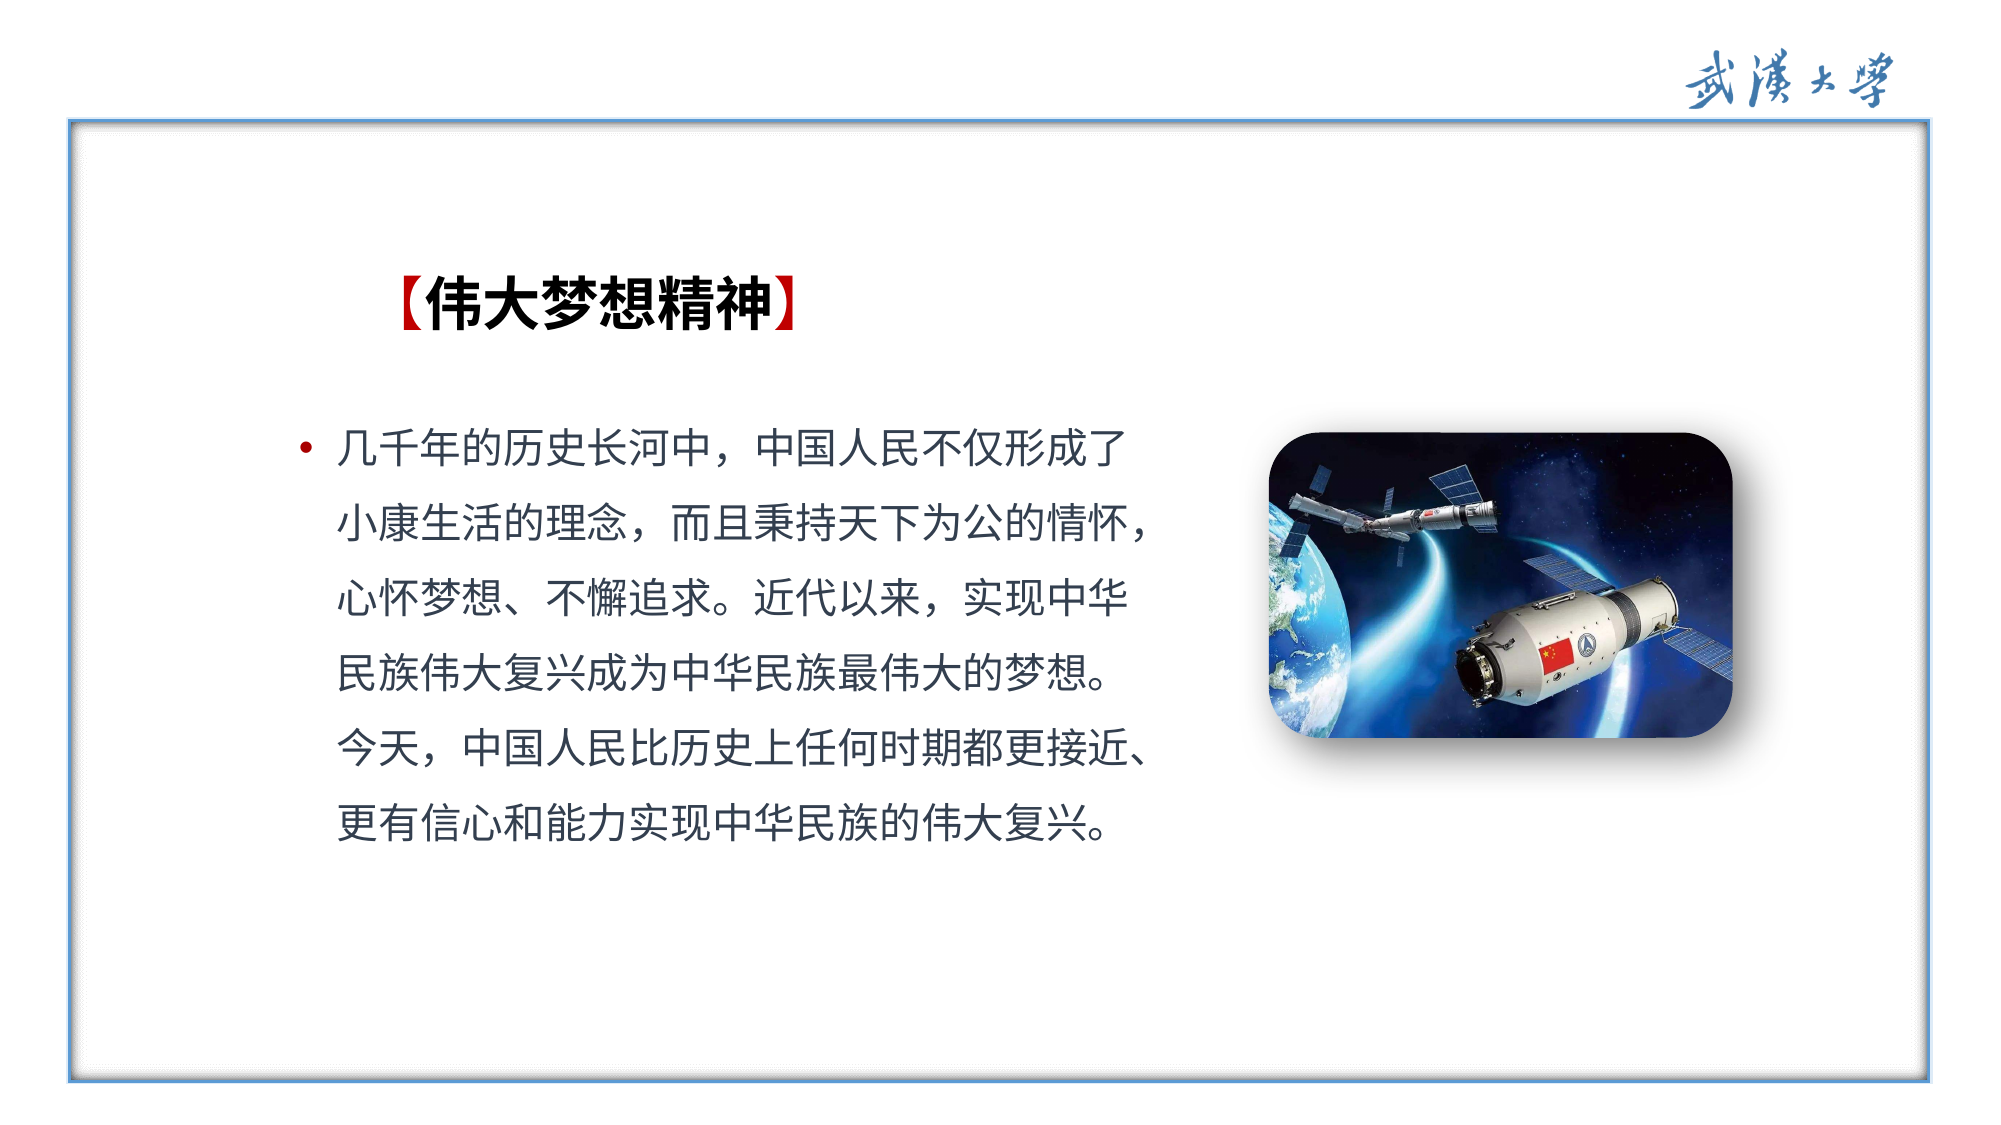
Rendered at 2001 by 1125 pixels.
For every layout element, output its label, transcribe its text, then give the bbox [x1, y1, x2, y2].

list 几千年的历史长河中，中国人民不仅形成了小康生活的理念，而且秉持天下为公的情怀，心怀梦想、不懈追求。近代以来，实现中华民族伟大复兴成为中华民族最伟大的梦想。今天，中国人民比历史上任何时期都更接近、更有信心和能力实现中华民族的伟大复兴。 [284, 389, 1181, 1125]
text_box 【伟大梦想精神】 [351, 224, 1533, 345]
picture [66, 117, 1933, 1084]
